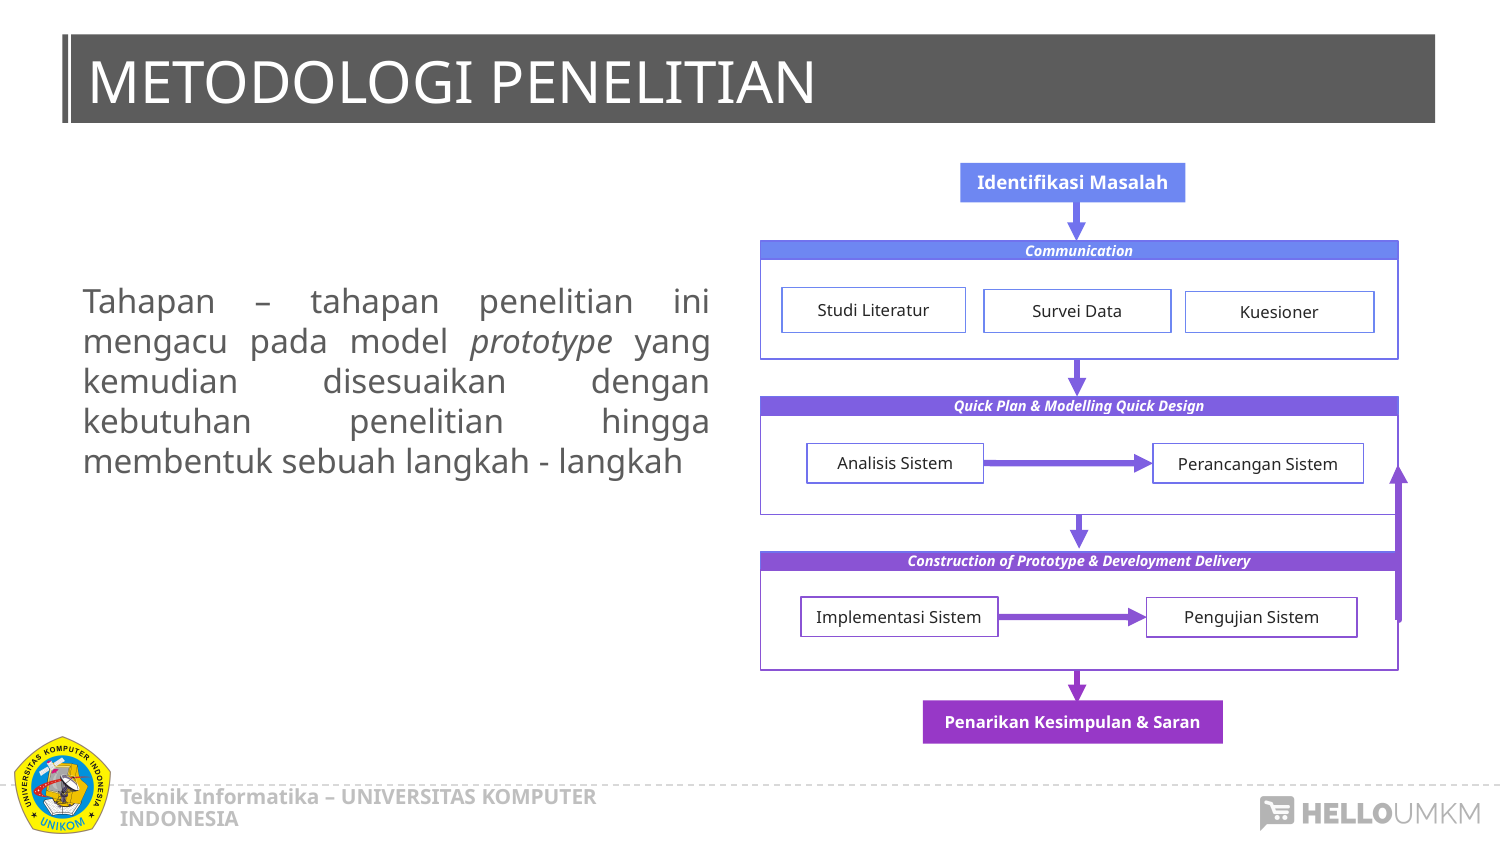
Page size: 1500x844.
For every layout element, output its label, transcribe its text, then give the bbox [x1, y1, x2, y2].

text_box Tahapan – tahapan penelitian ini mengacu pada model prototype yang kemudian disesuaikan dengan kebutuhan penelitian hingga membentuk sebuah langkah - langkah [67, 273, 726, 488]
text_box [760, 396, 1399, 515]
text_box Identifikasi Masalah [960, 162, 1186, 203]
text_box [760, 551, 1399, 671]
picture [14, 736, 111, 834]
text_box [760, 240, 1399, 360]
text_box Penarikan Kesimpulan & Saran [922, 700, 1223, 744]
title METODOLOGI PENELITIAN [87, 39, 1436, 121]
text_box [1397, 464, 1401, 621]
